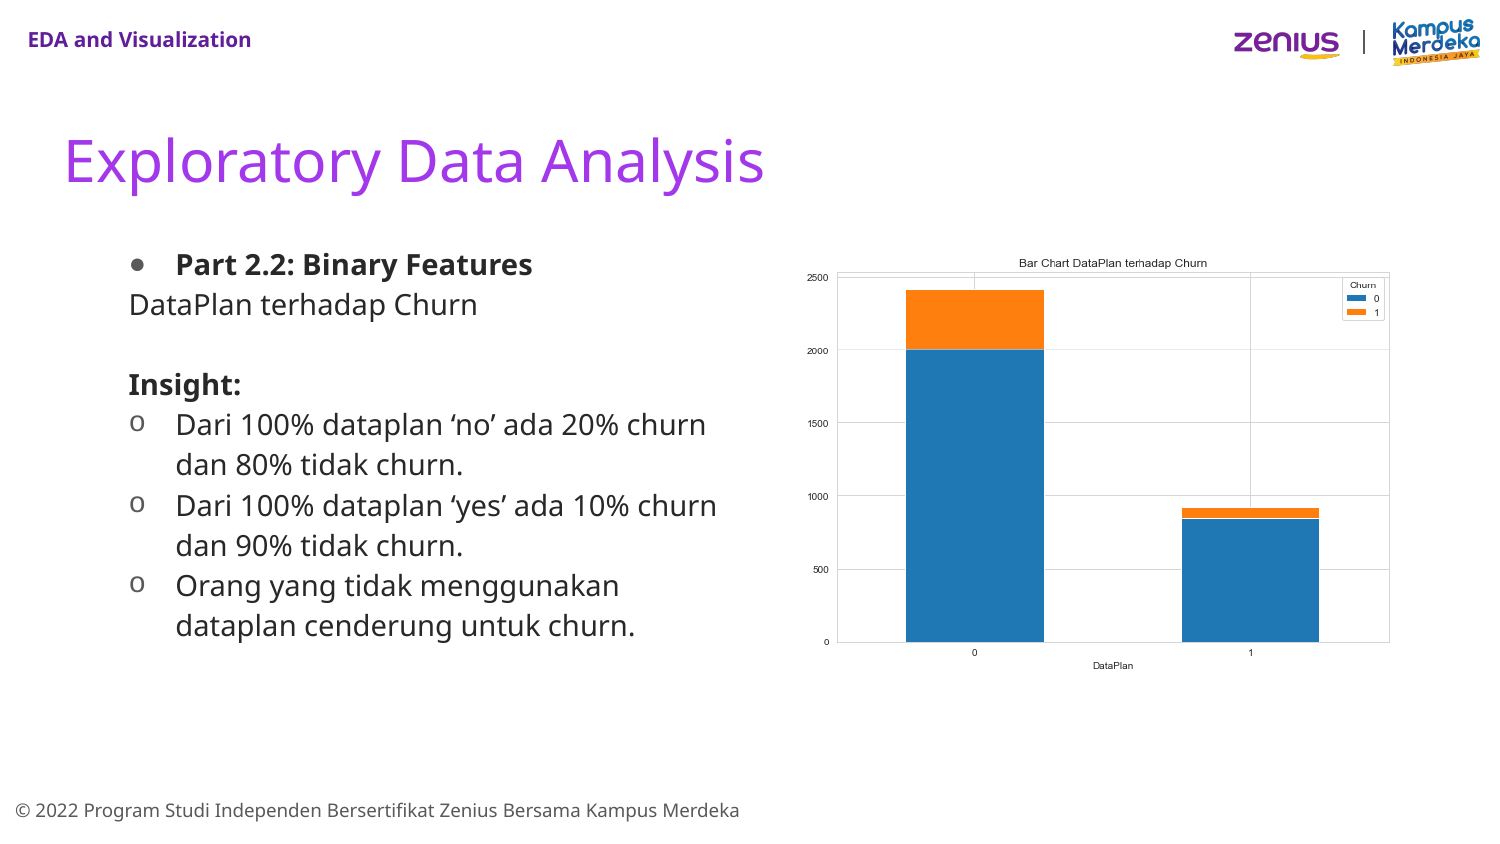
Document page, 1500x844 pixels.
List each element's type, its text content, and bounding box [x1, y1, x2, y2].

list Part 2.2: Binary Features DataPlan terhadap Churn Insight: Dari 100% dataplan ‘no’ ada 20% churn dan 80% tidak churn. Dari 100% dataplan ‘yes’ ada 10% churn dan 90% tidak churn. Orang yang tidak menggunakan dataplan cenderung untuk churn. [113, 226, 746, 706]
text_box EDA and Visualization [12, 14, 1011, 65]
text_box © 2022 Program Studi Independen Bersertifikat Zenius Bersama Kampus Merdeka [0, 787, 1468, 833]
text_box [1230, 15, 1480, 69]
picture [800, 252, 1395, 676]
title Exploratory Data Analysis [48, 91, 1441, 226]
